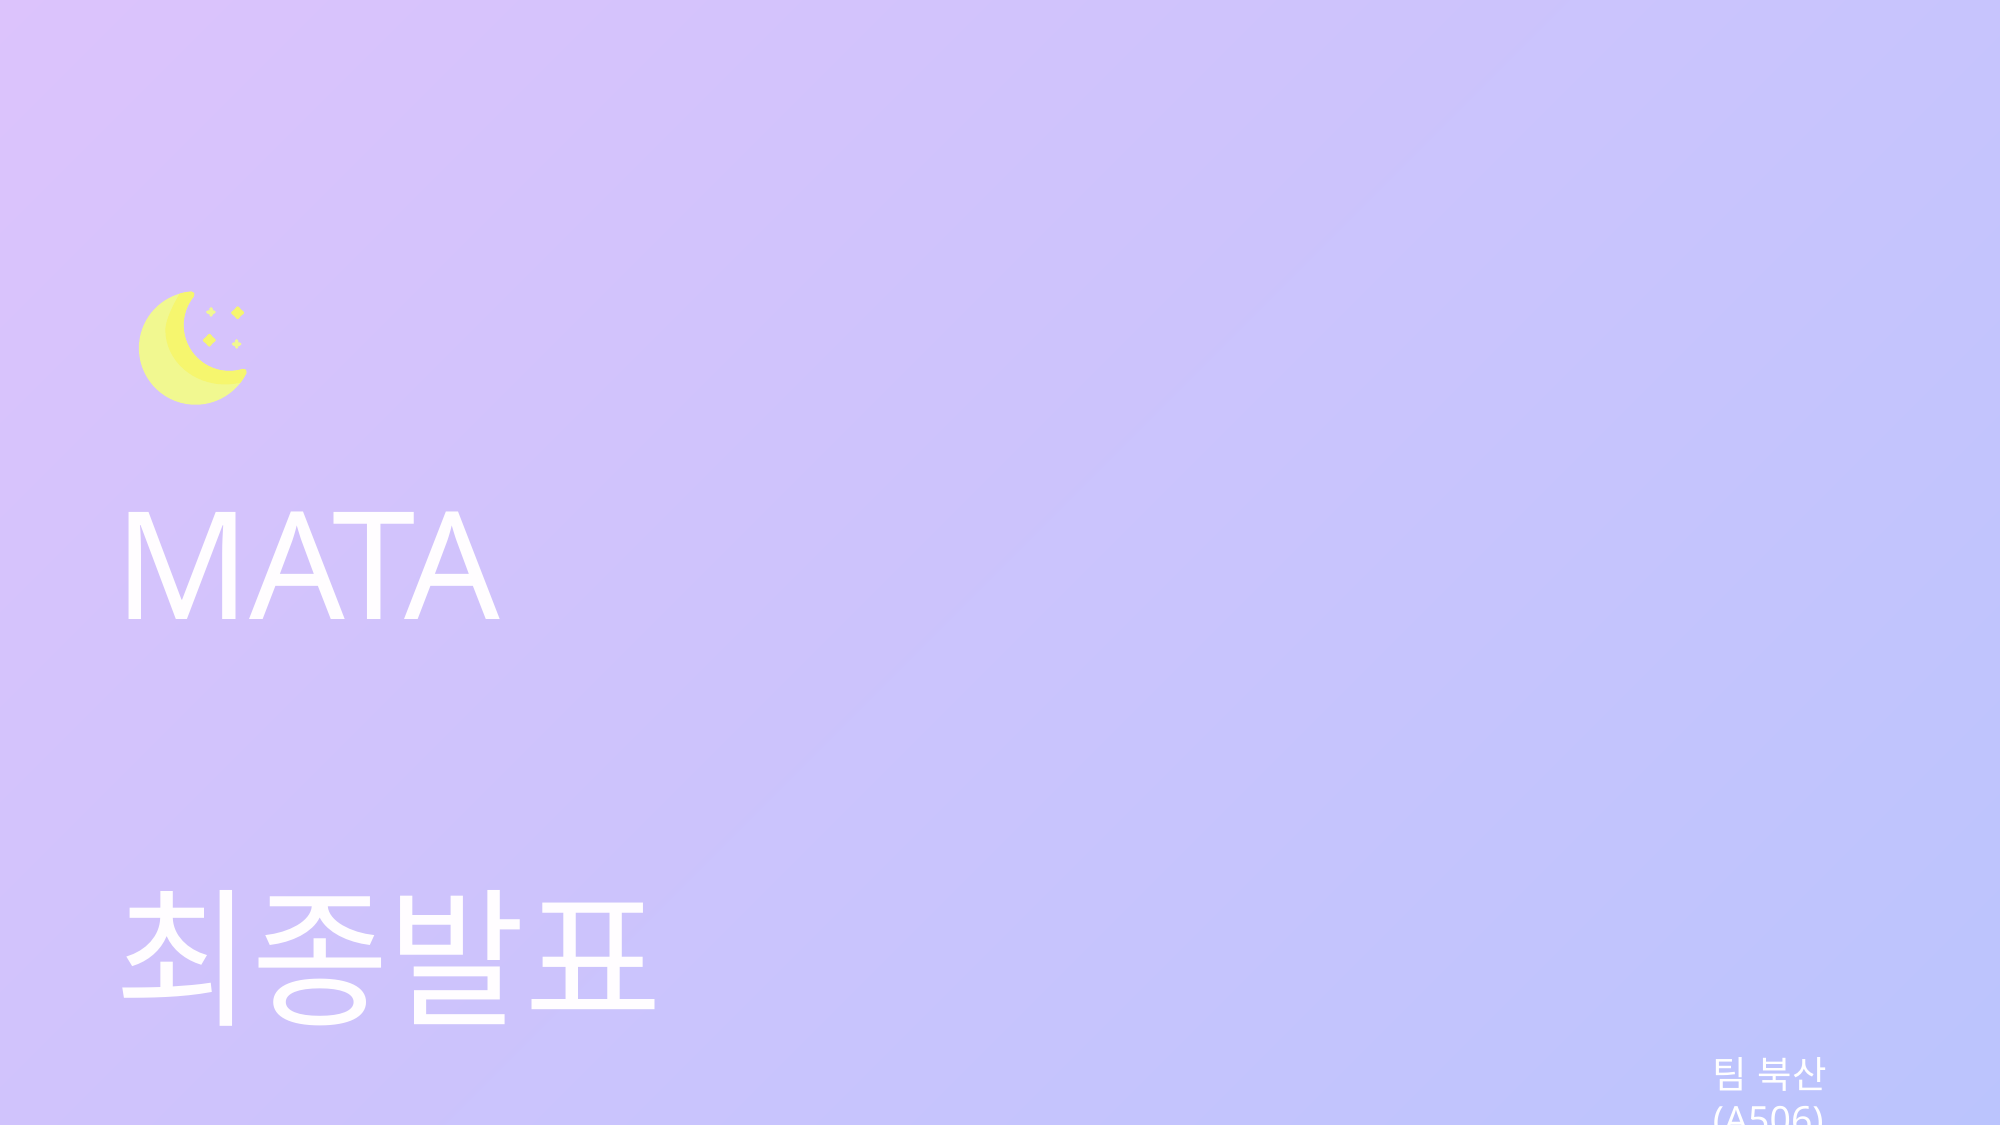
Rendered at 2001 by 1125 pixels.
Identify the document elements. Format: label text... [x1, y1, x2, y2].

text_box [138, 291, 247, 405]
text_box MATA 최종발표 [99, 443, 678, 1053]
text_box 팀 북산 (A506) [1698, 1043, 1964, 1125]
